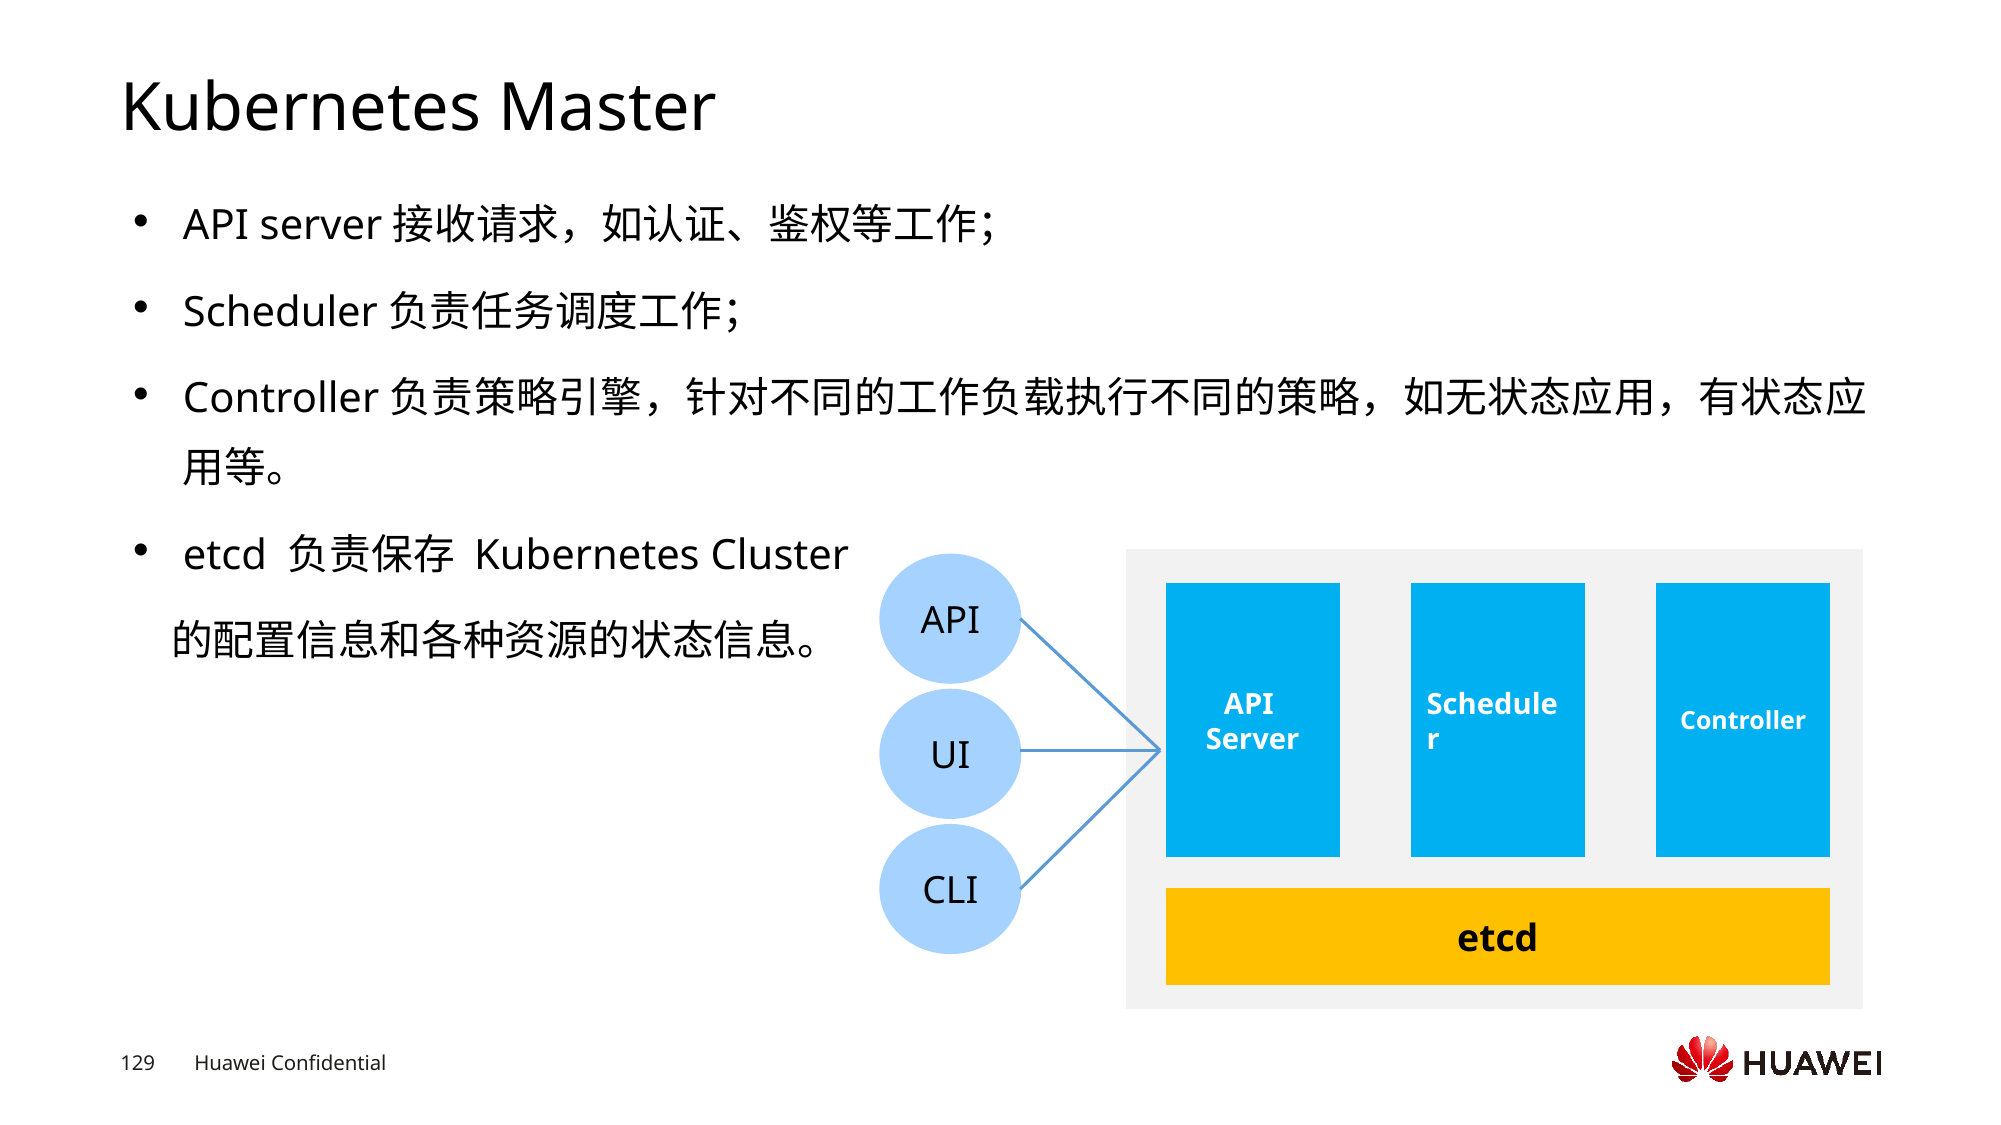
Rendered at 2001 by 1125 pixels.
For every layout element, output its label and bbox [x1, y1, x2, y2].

picture [1672, 1036, 1881, 1082]
list [119, 171, 1881, 973]
text_box [880, 547, 1865, 1011]
title [120, 73, 1880, 154]
